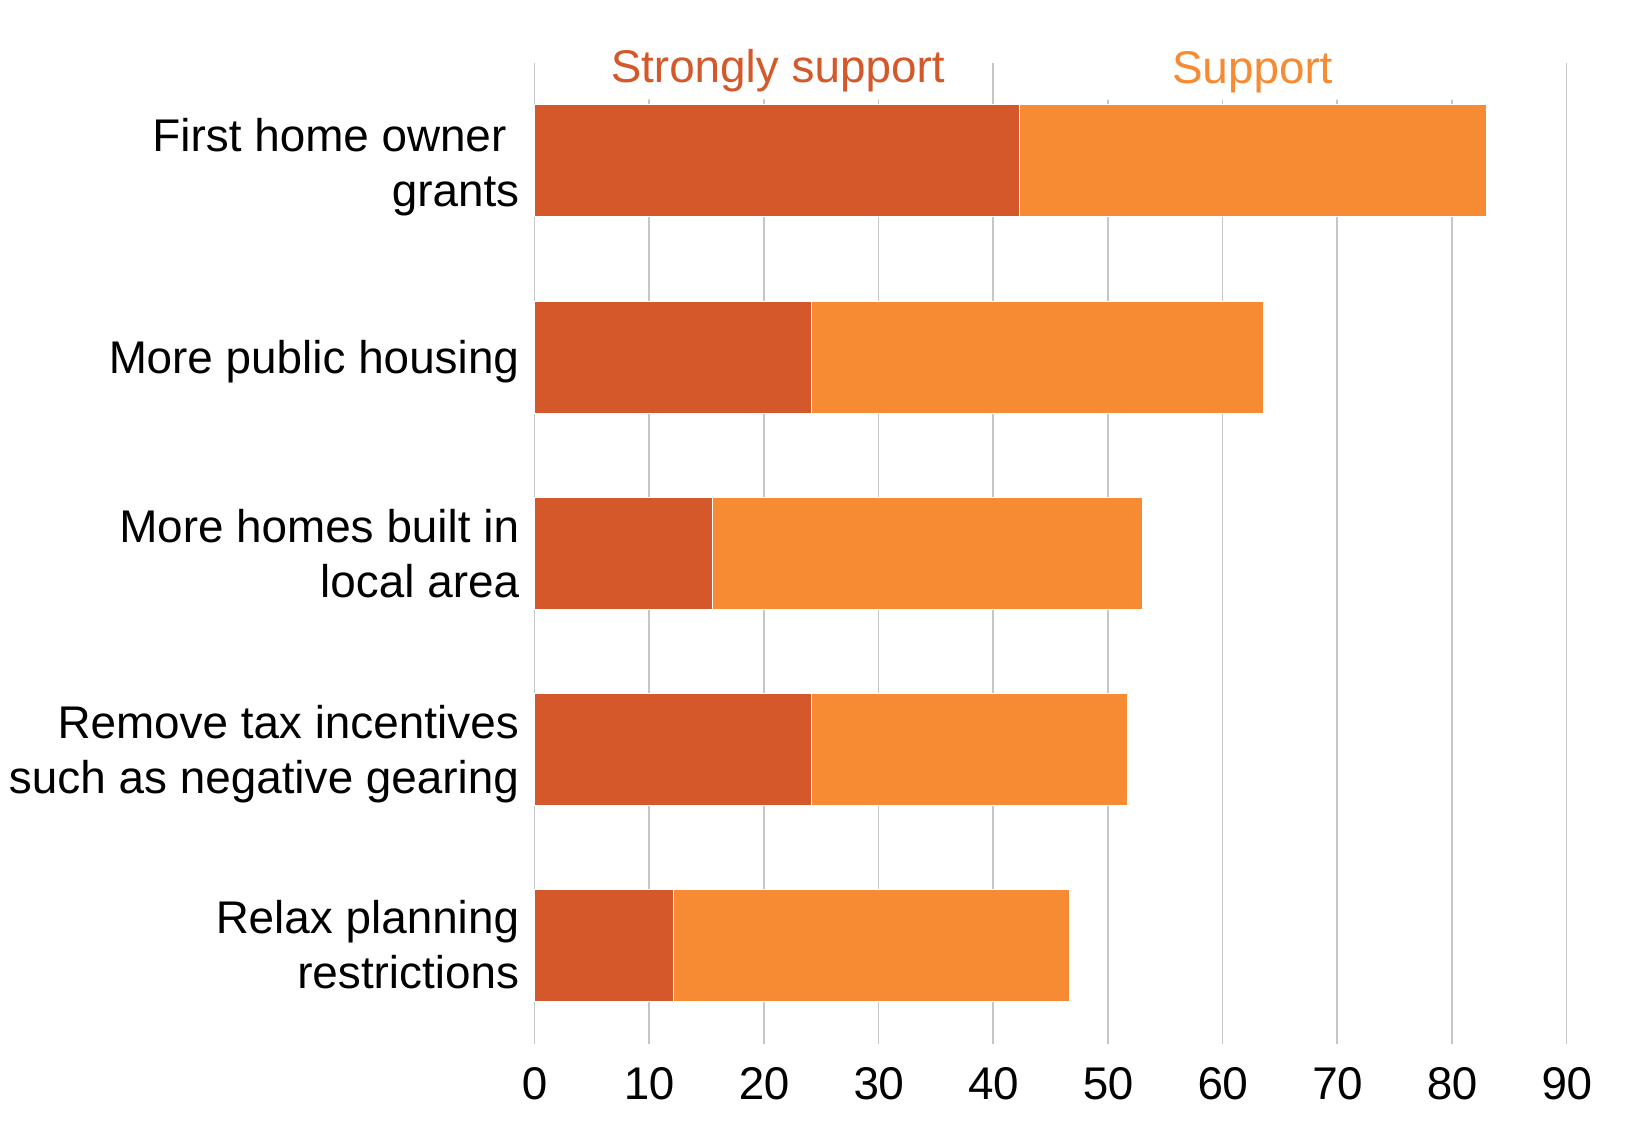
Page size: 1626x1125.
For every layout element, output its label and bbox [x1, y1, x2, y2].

chart [0, 13, 1625, 1125]
